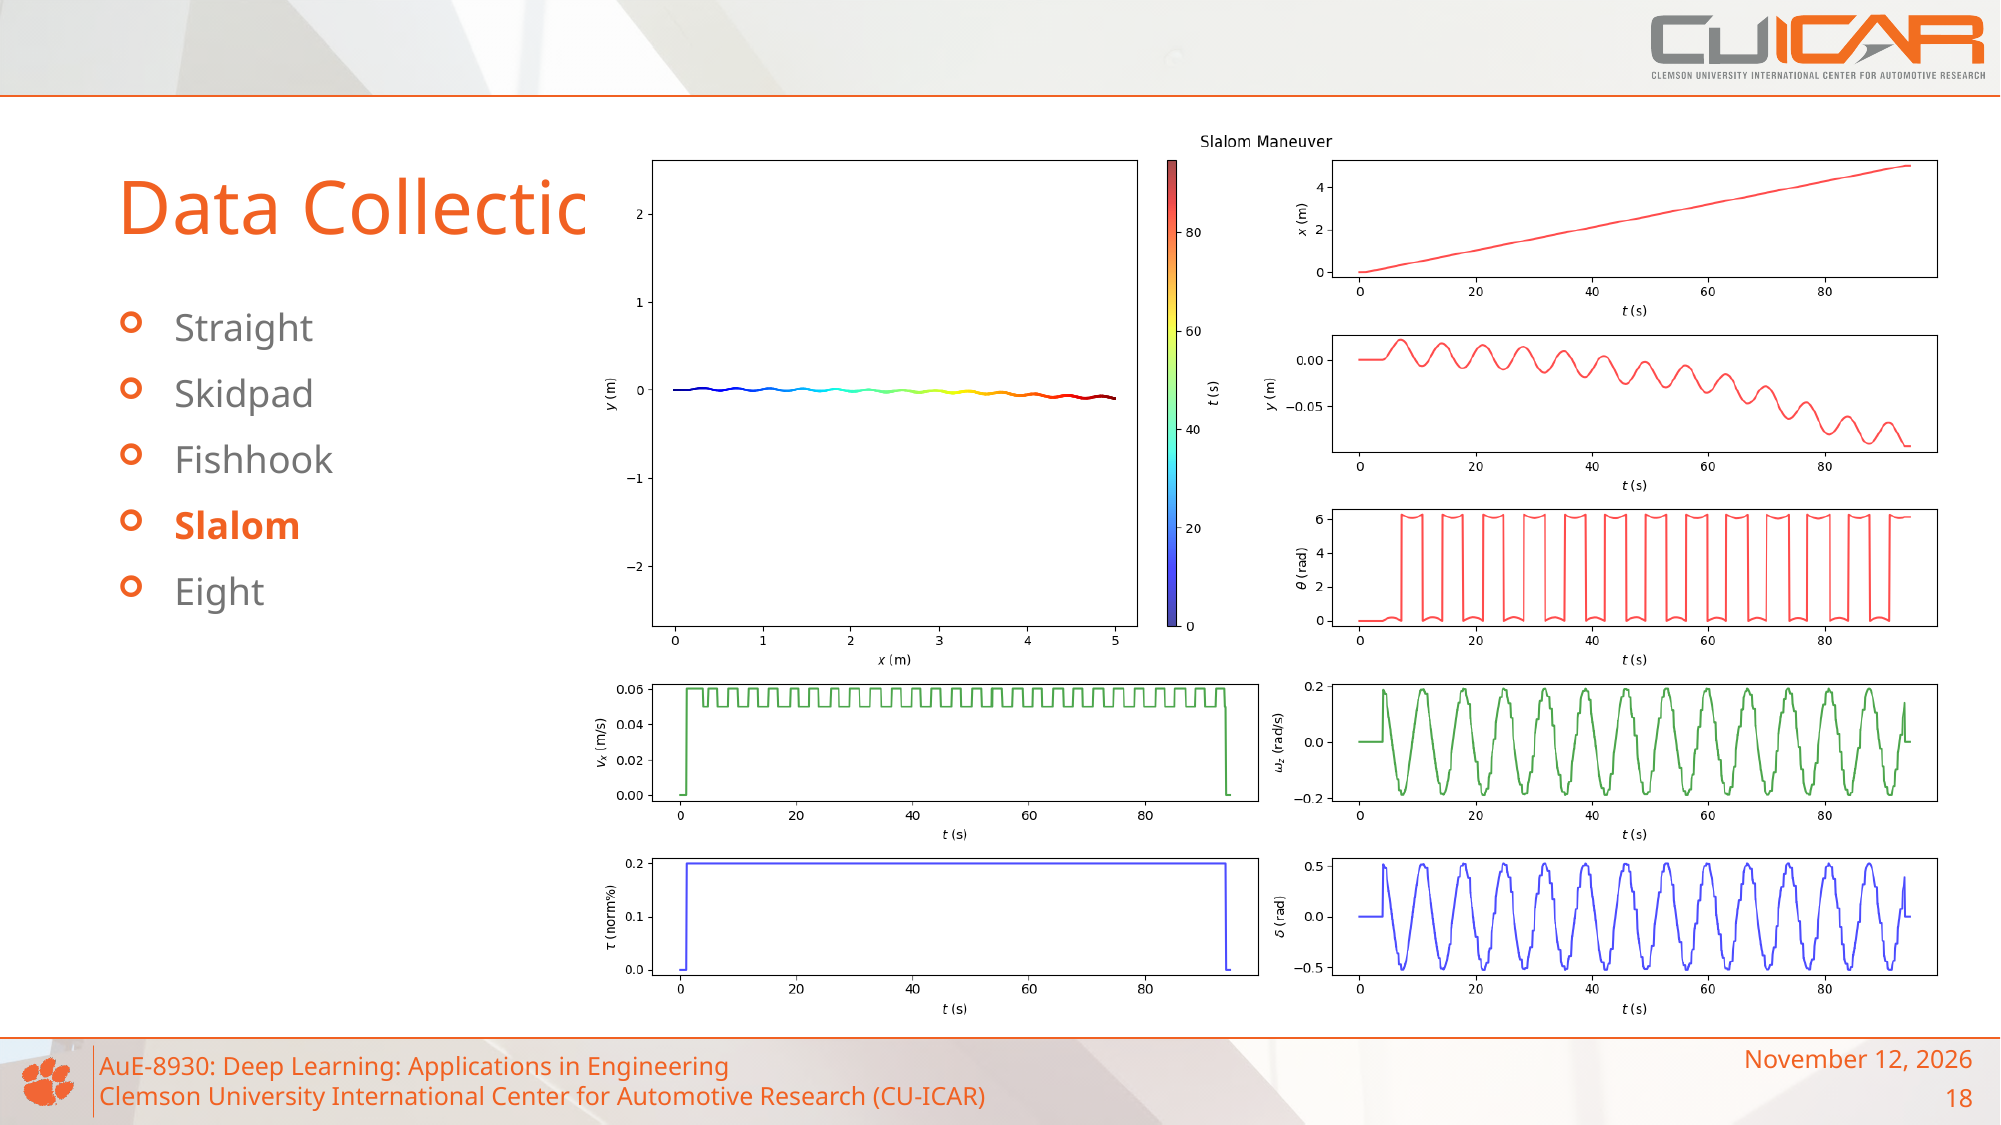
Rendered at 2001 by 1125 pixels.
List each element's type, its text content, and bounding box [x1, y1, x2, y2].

slide_number 18 [1682, 1085, 1989, 1115]
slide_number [1682, 1046, 1989, 1075]
picture [584, 125, 1946, 1026]
list Straight Skidpad Fishhook Slalom Eight [103, 296, 579, 1000]
title Data Collection [103, 153, 579, 258]
picture [0, 0, 2000, 95]
picture [0, 1039, 2000, 1125]
